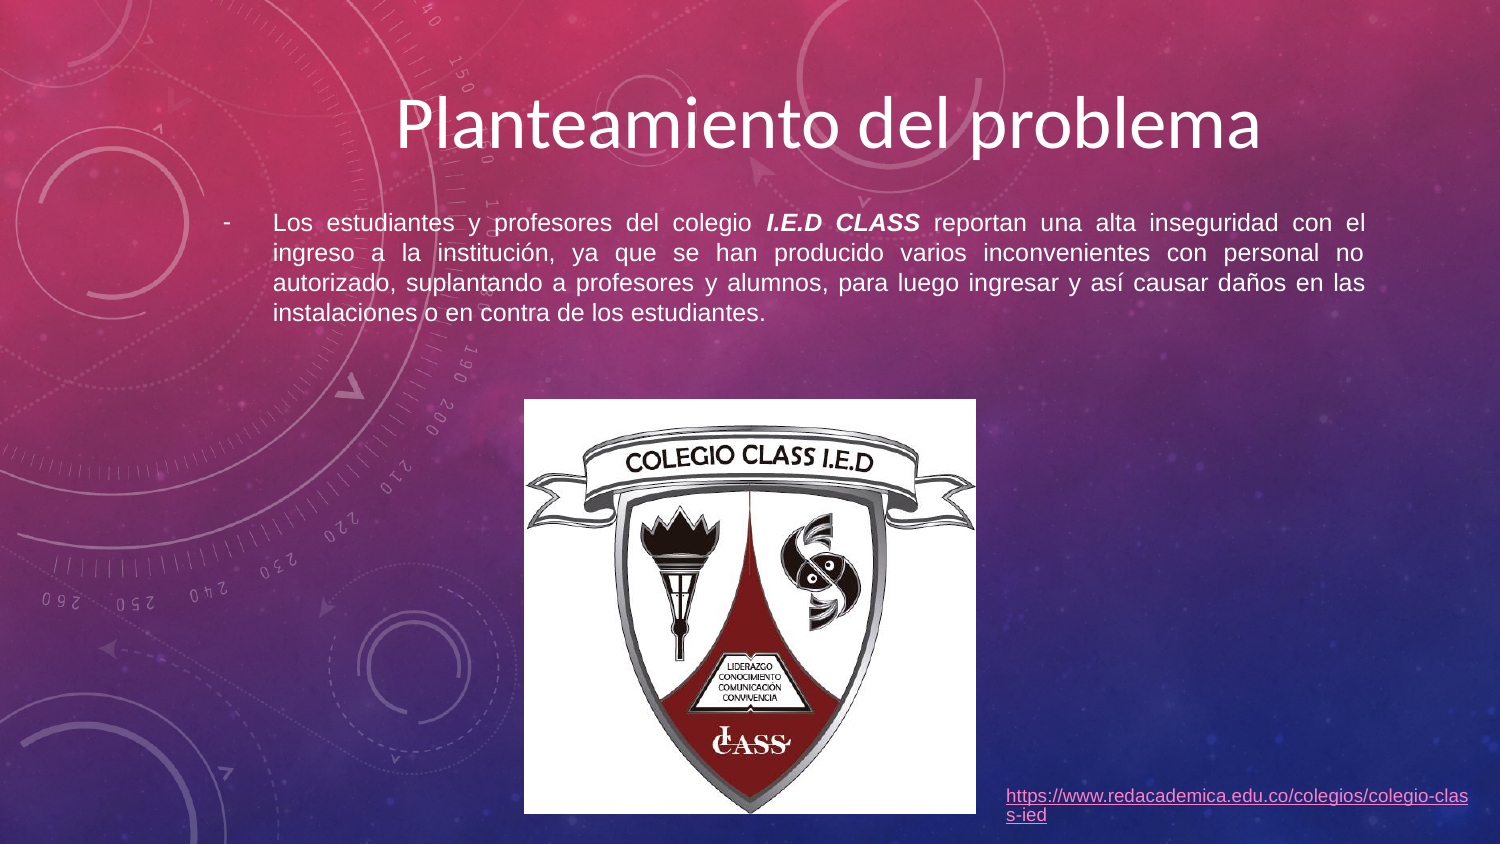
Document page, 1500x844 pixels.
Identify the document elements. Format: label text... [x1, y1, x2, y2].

text_box Los estudiantes y profesores del colegio I.E.D CLASS reportan una alta inseguridad con el ingreso a la institución, ya que se han producido varios inconvenientes con personal no autorizado, suplantando a profesores y alumnos, para luego ingresar y así causar daños en las instalaciones o en contra de los estudiantes. [183, 191, 1382, 364]
picture [0, 0, 1500, 844]
title Planteamiento del problema [230, 57, 1429, 170]
text_box https://www.redacademica.edu.co/colegios/colegio-class-ied [991, 768, 1489, 828]
